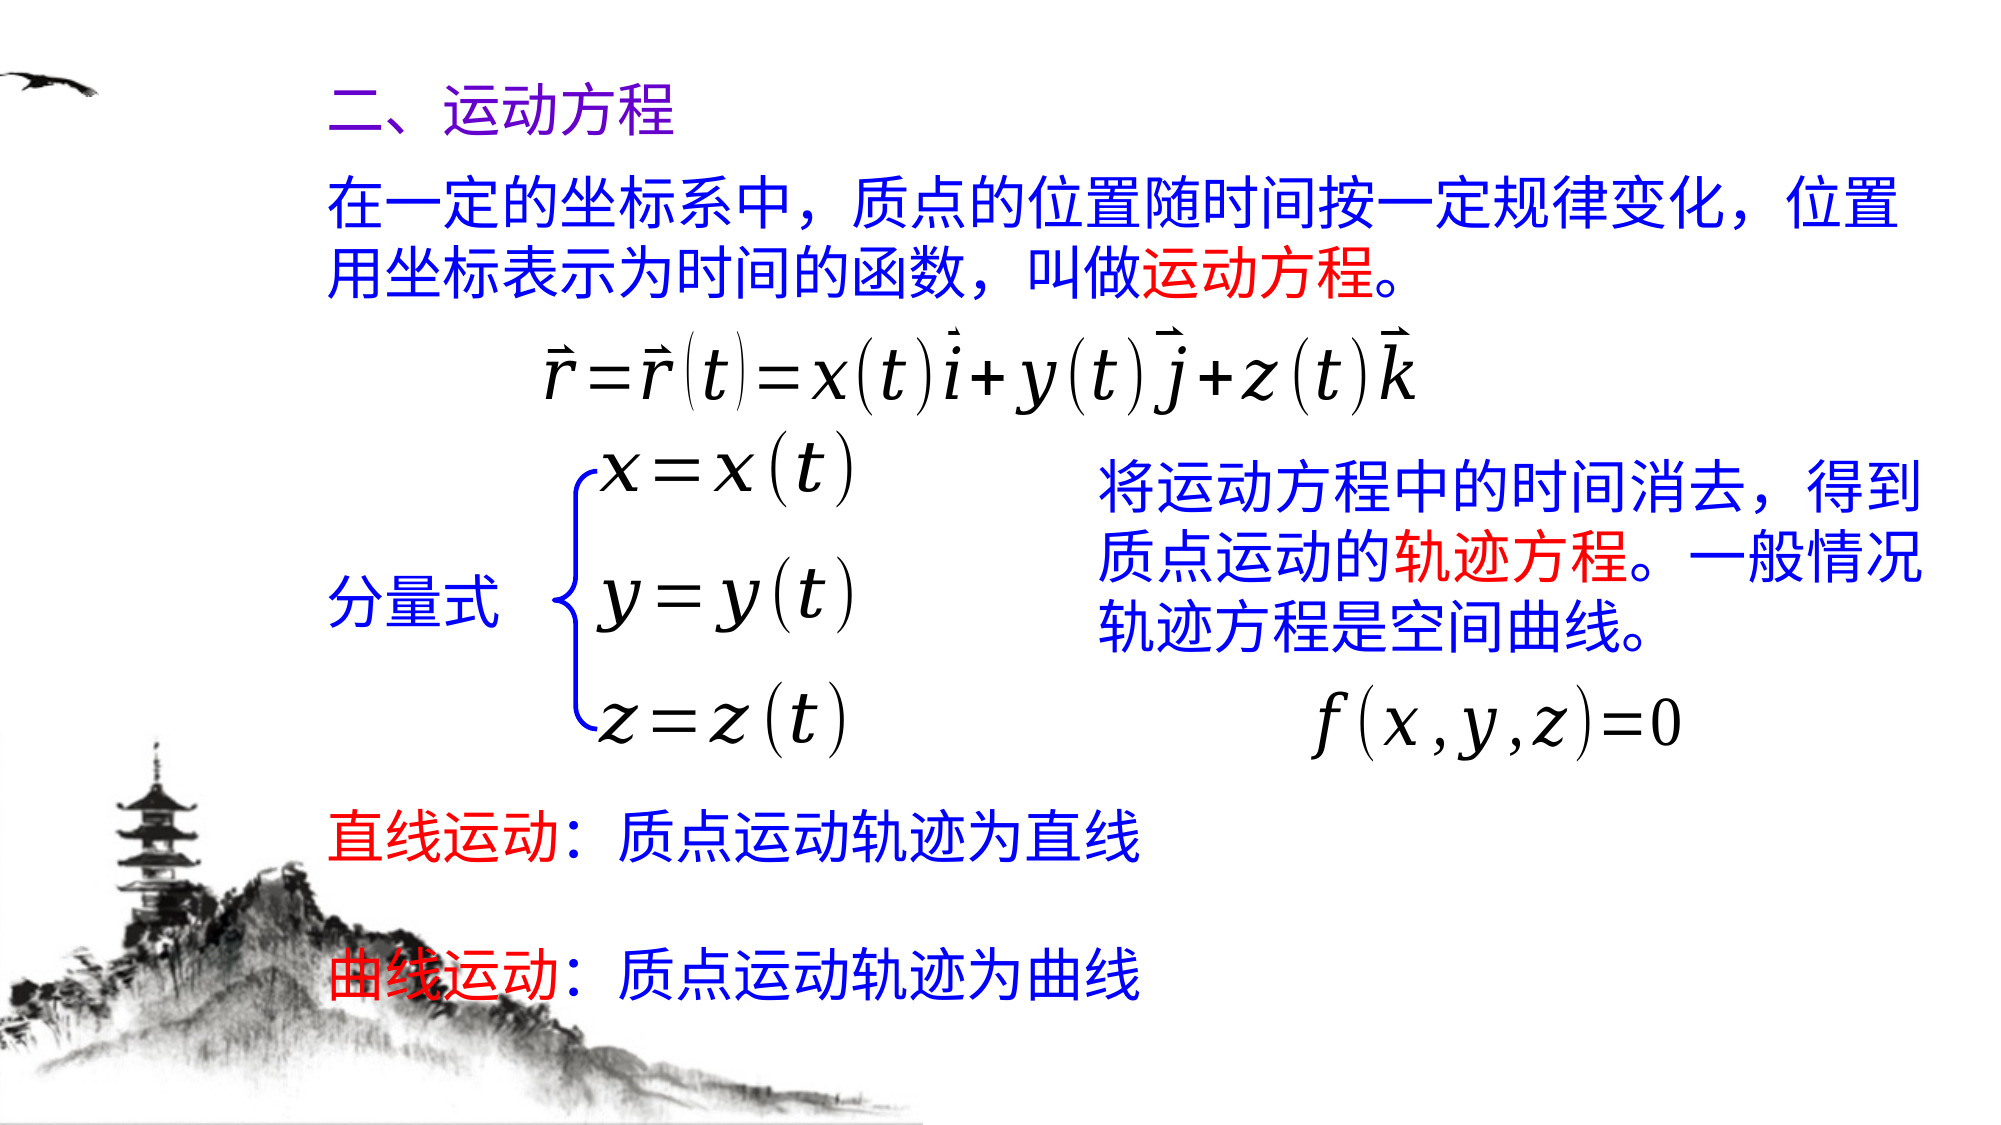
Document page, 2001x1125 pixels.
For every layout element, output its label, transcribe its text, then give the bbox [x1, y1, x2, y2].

text_box 分量式 [311, 557, 596, 643]
text_box 直线运动：质点运动轨迹为直线 [311, 792, 1288, 878]
text_box 曲线运动：质点运动轨迹为曲线 [311, 930, 1308, 1016]
text_box 在一定的坐标系中，质点的位置随时间按一定规律变化，位置用坐标表示为时间的函数，叫做运动方程。 [311, 158, 1916, 314]
text_box [575, 471, 598, 631]
text_box 将运动方程中的时间消去，得到质点运动的轨迹方程。一般情况轨迹方程是空间曲线。 [1082, 443, 1939, 668]
text_box 二、运动方程 [311, 65, 772, 150]
text_box [575, 632, 598, 730]
picture [0, 3, 99, 97]
picture [0, 732, 923, 1125]
